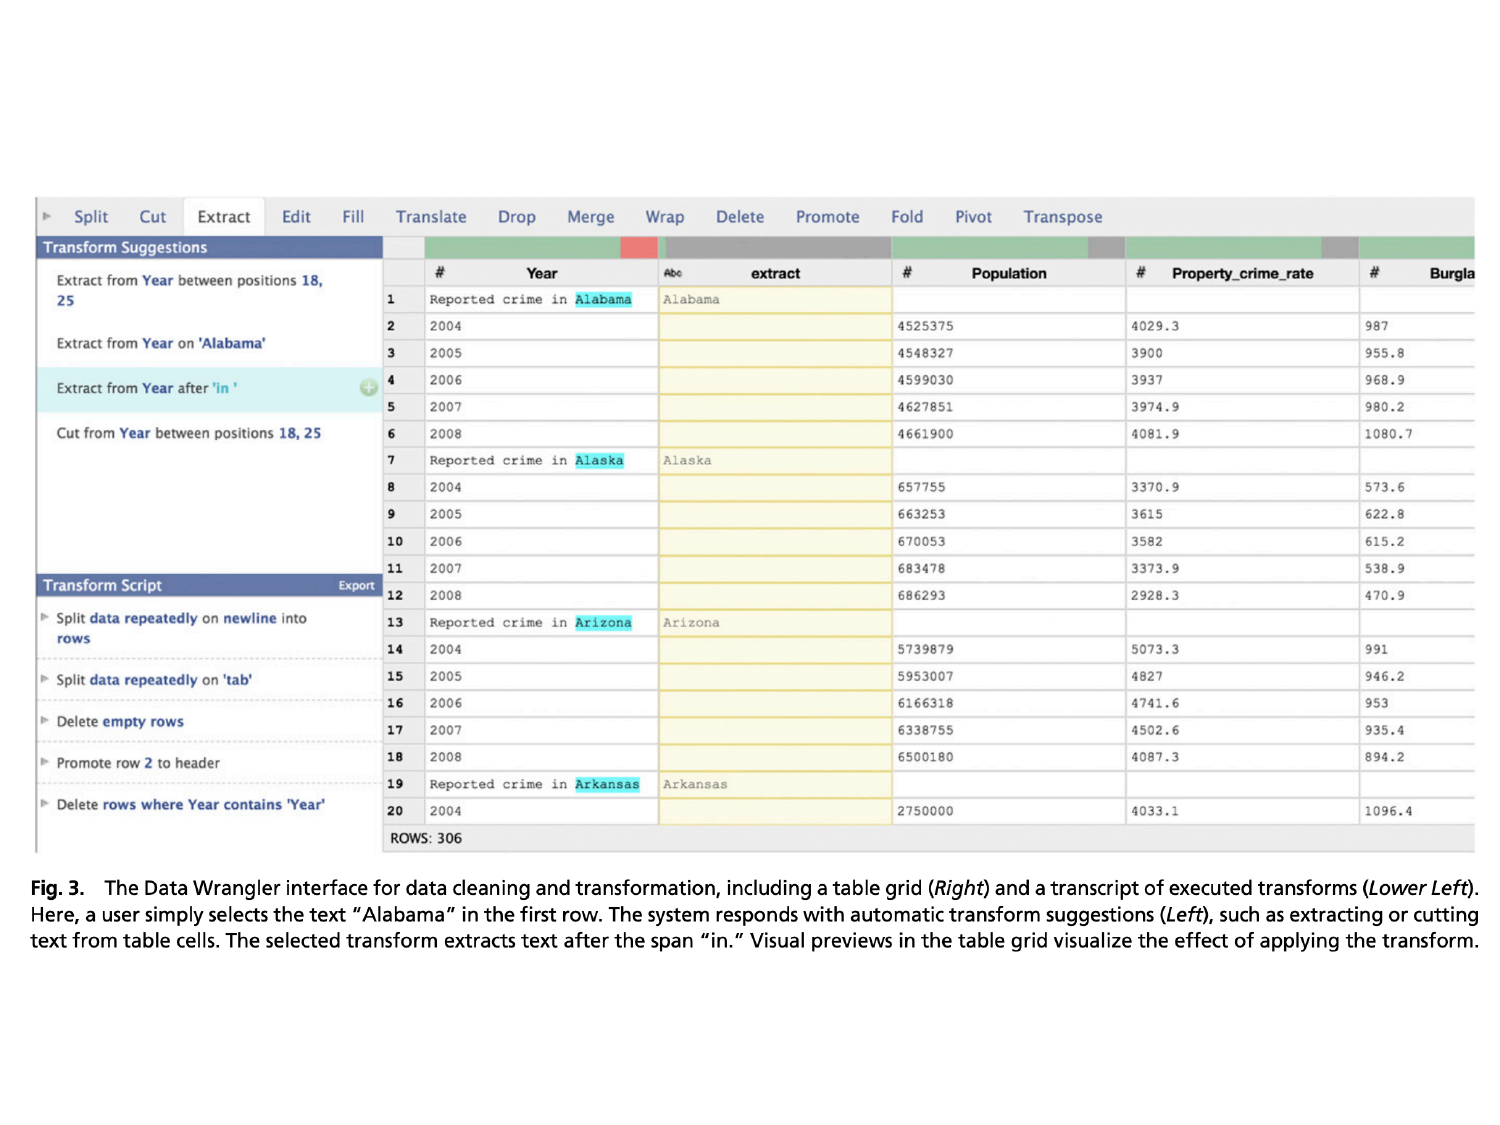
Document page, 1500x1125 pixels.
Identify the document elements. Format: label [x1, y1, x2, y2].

picture [0, 164, 1500, 960]
